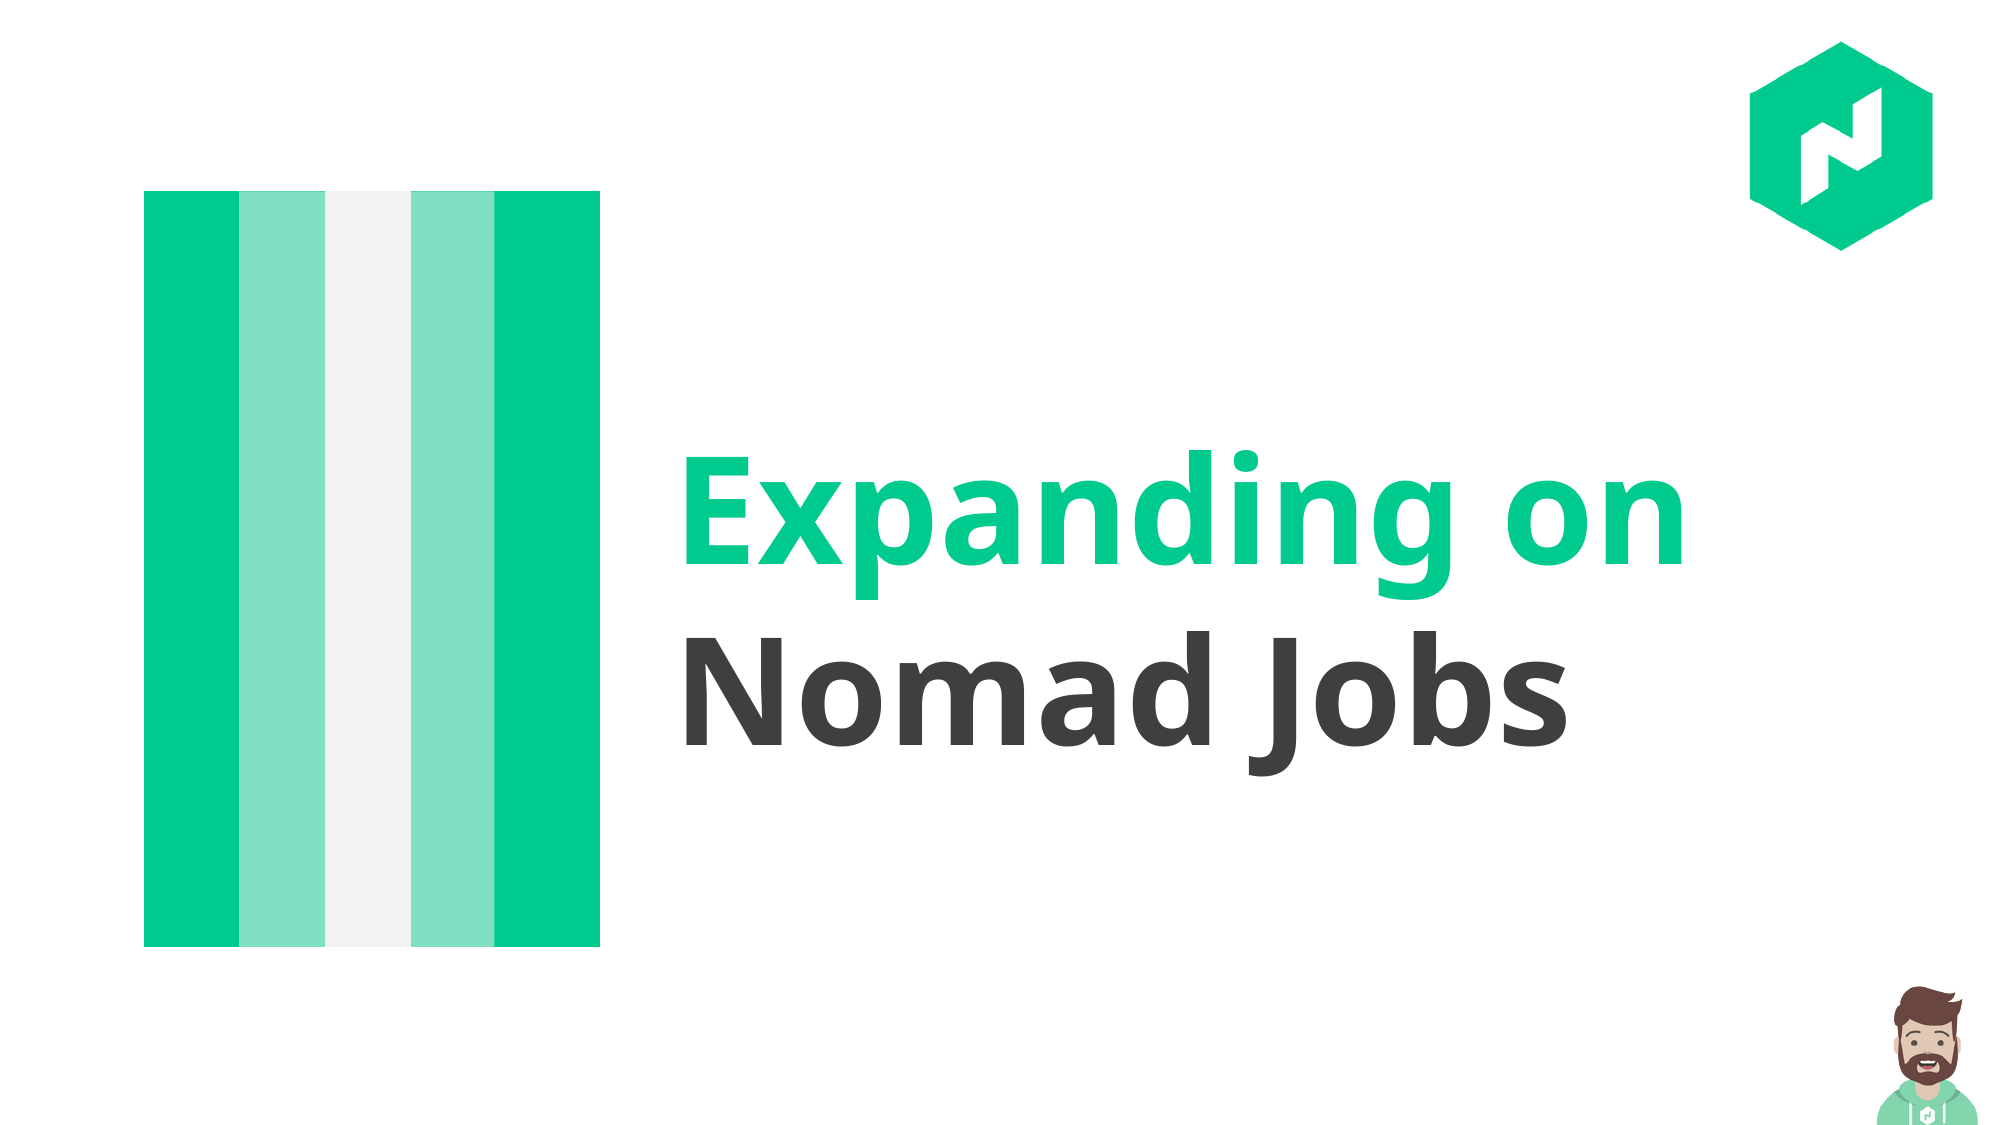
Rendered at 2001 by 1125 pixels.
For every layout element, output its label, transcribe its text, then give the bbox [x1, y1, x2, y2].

text_box [1919, 1106, 1935, 1125]
text_box Expanding on Nomad Jobs [673, 413, 1734, 776]
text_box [510, 191, 601, 948]
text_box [228, 180, 505, 958]
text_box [143, 191, 223, 948]
text_box [1744, 38, 1937, 257]
text_box [1876, 986, 1978, 1125]
